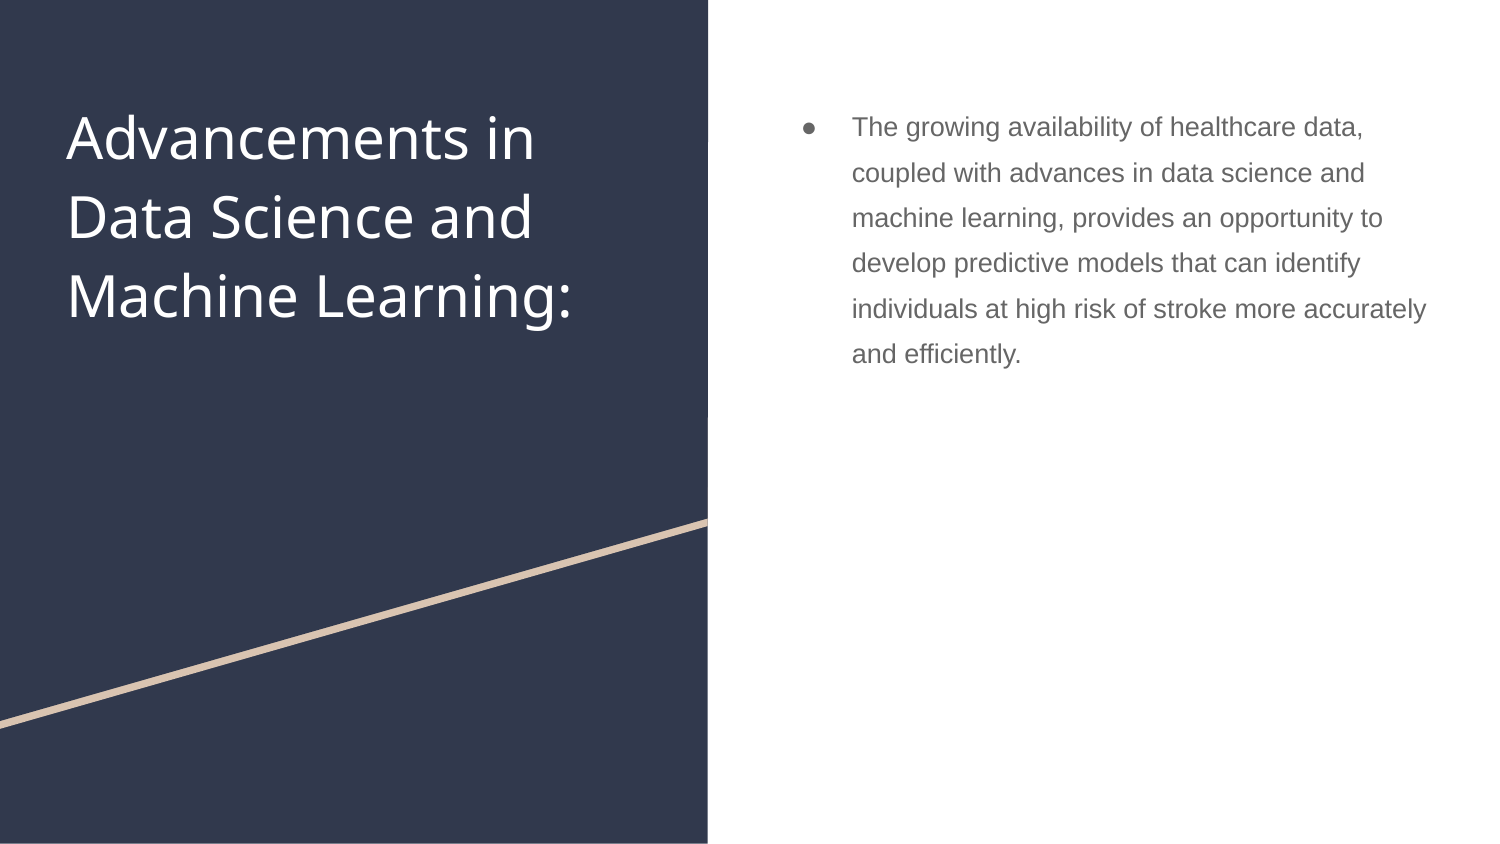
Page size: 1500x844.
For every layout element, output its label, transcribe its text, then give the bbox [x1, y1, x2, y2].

title Advancements in Data Science and Machine Learning: [51, 82, 660, 494]
list The growing availability of healthcare data, coupled with advances in data science and machine learning, provides an opportunity to develop predictive models that can identify individuals at high risk of stroke more accurately and efficiently. [761, 82, 1446, 755]
